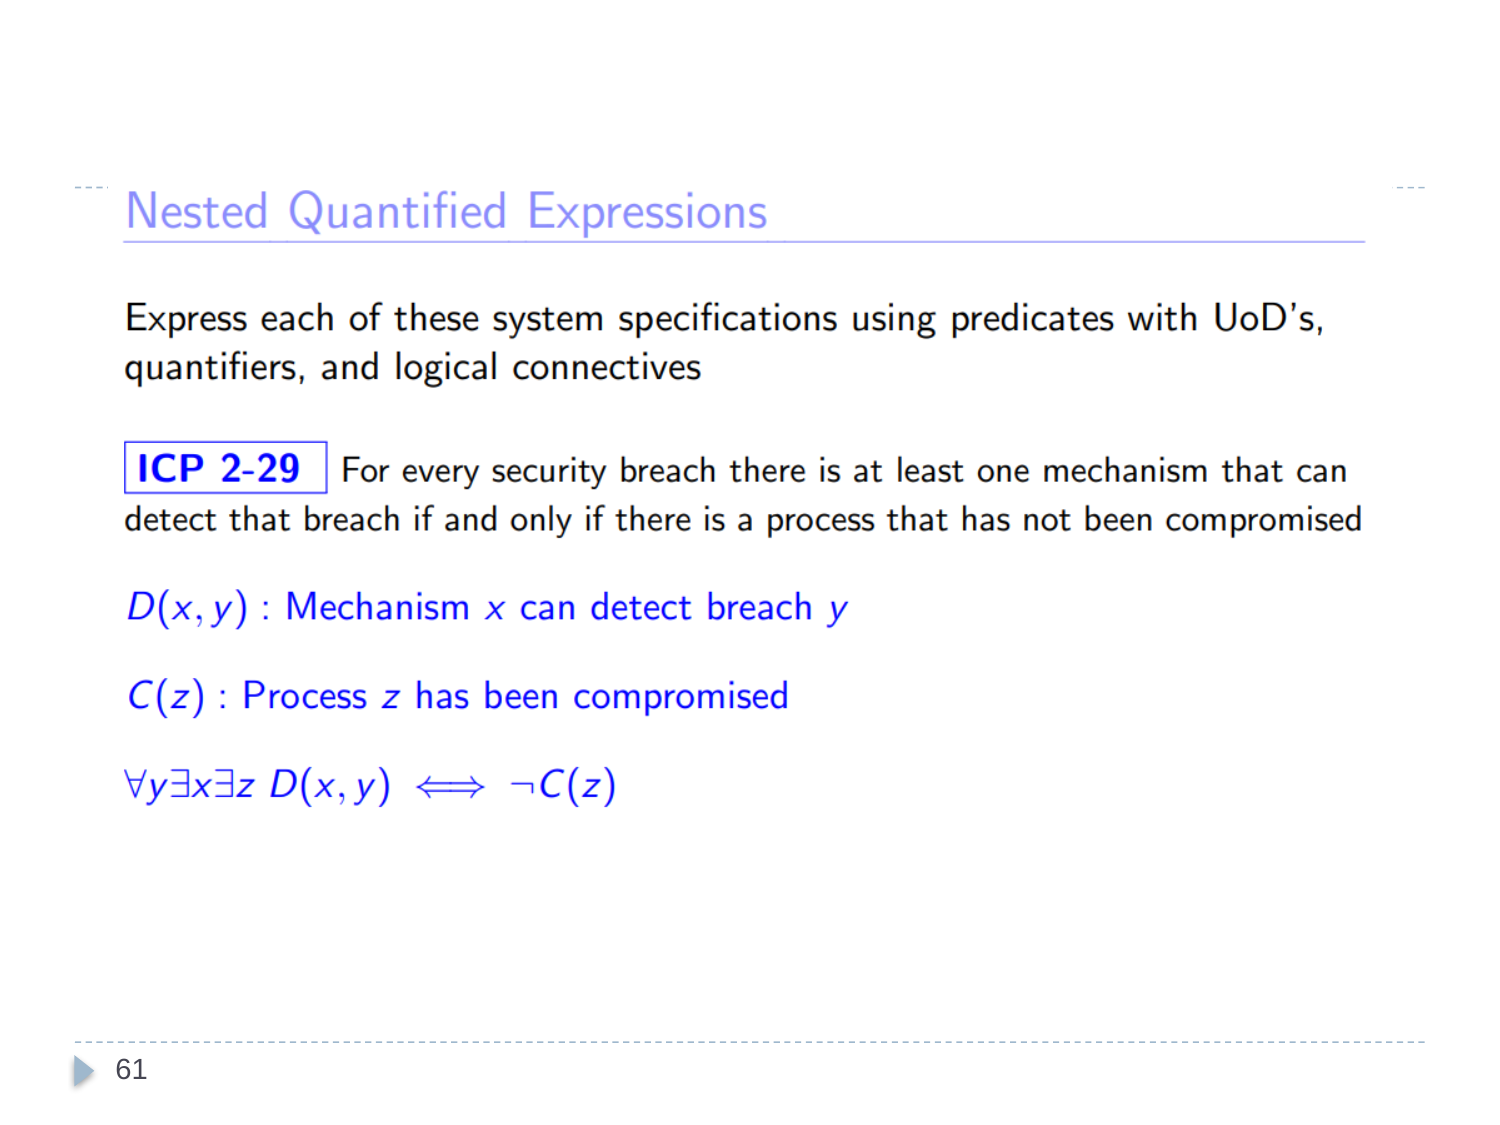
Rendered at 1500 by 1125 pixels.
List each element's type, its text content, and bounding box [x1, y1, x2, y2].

picture [107, 174, 1393, 951]
slide_number 61 [100, 1042, 426, 1103]
